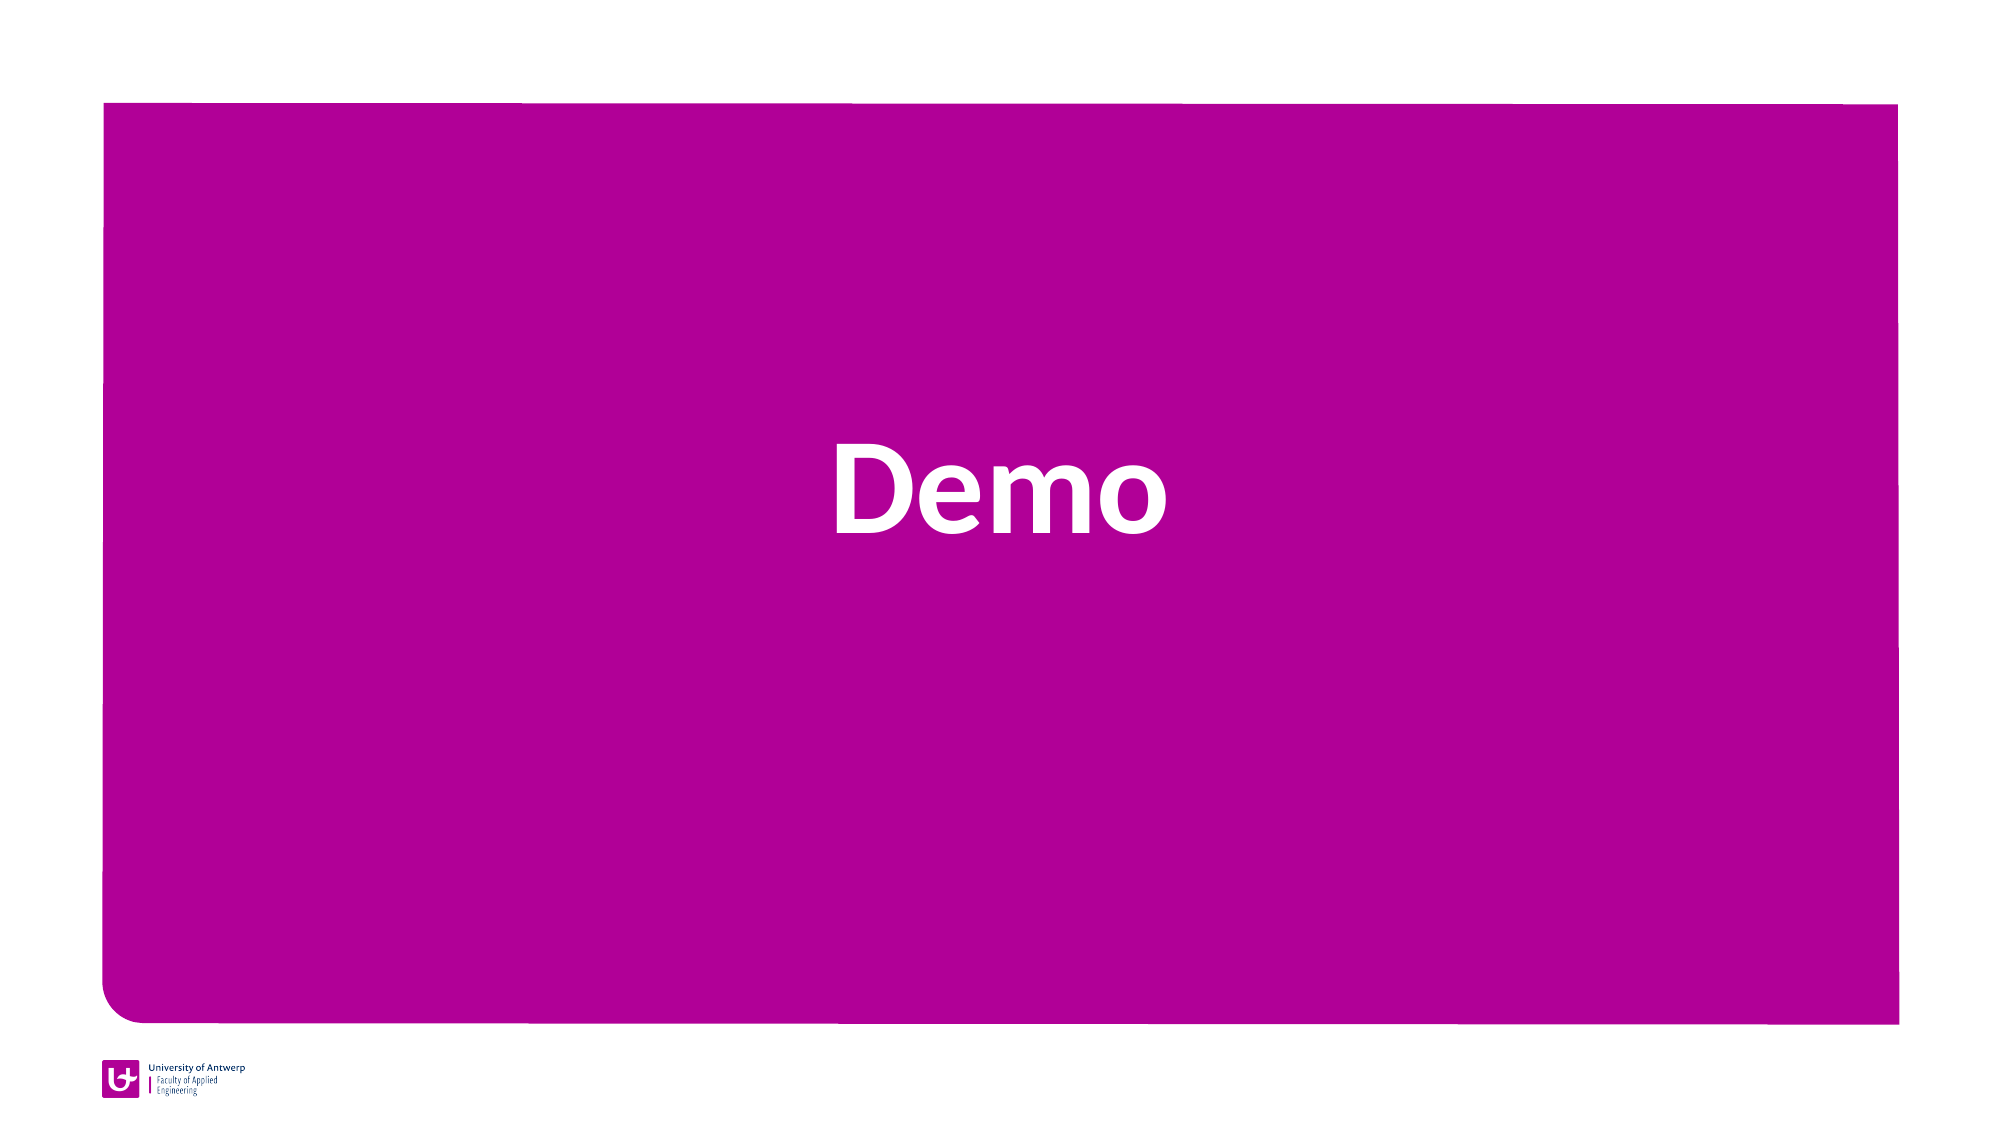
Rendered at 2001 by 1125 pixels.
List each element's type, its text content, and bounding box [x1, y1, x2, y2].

picture [102, 1060, 245, 1098]
title Demo [100, 380, 1900, 598]
